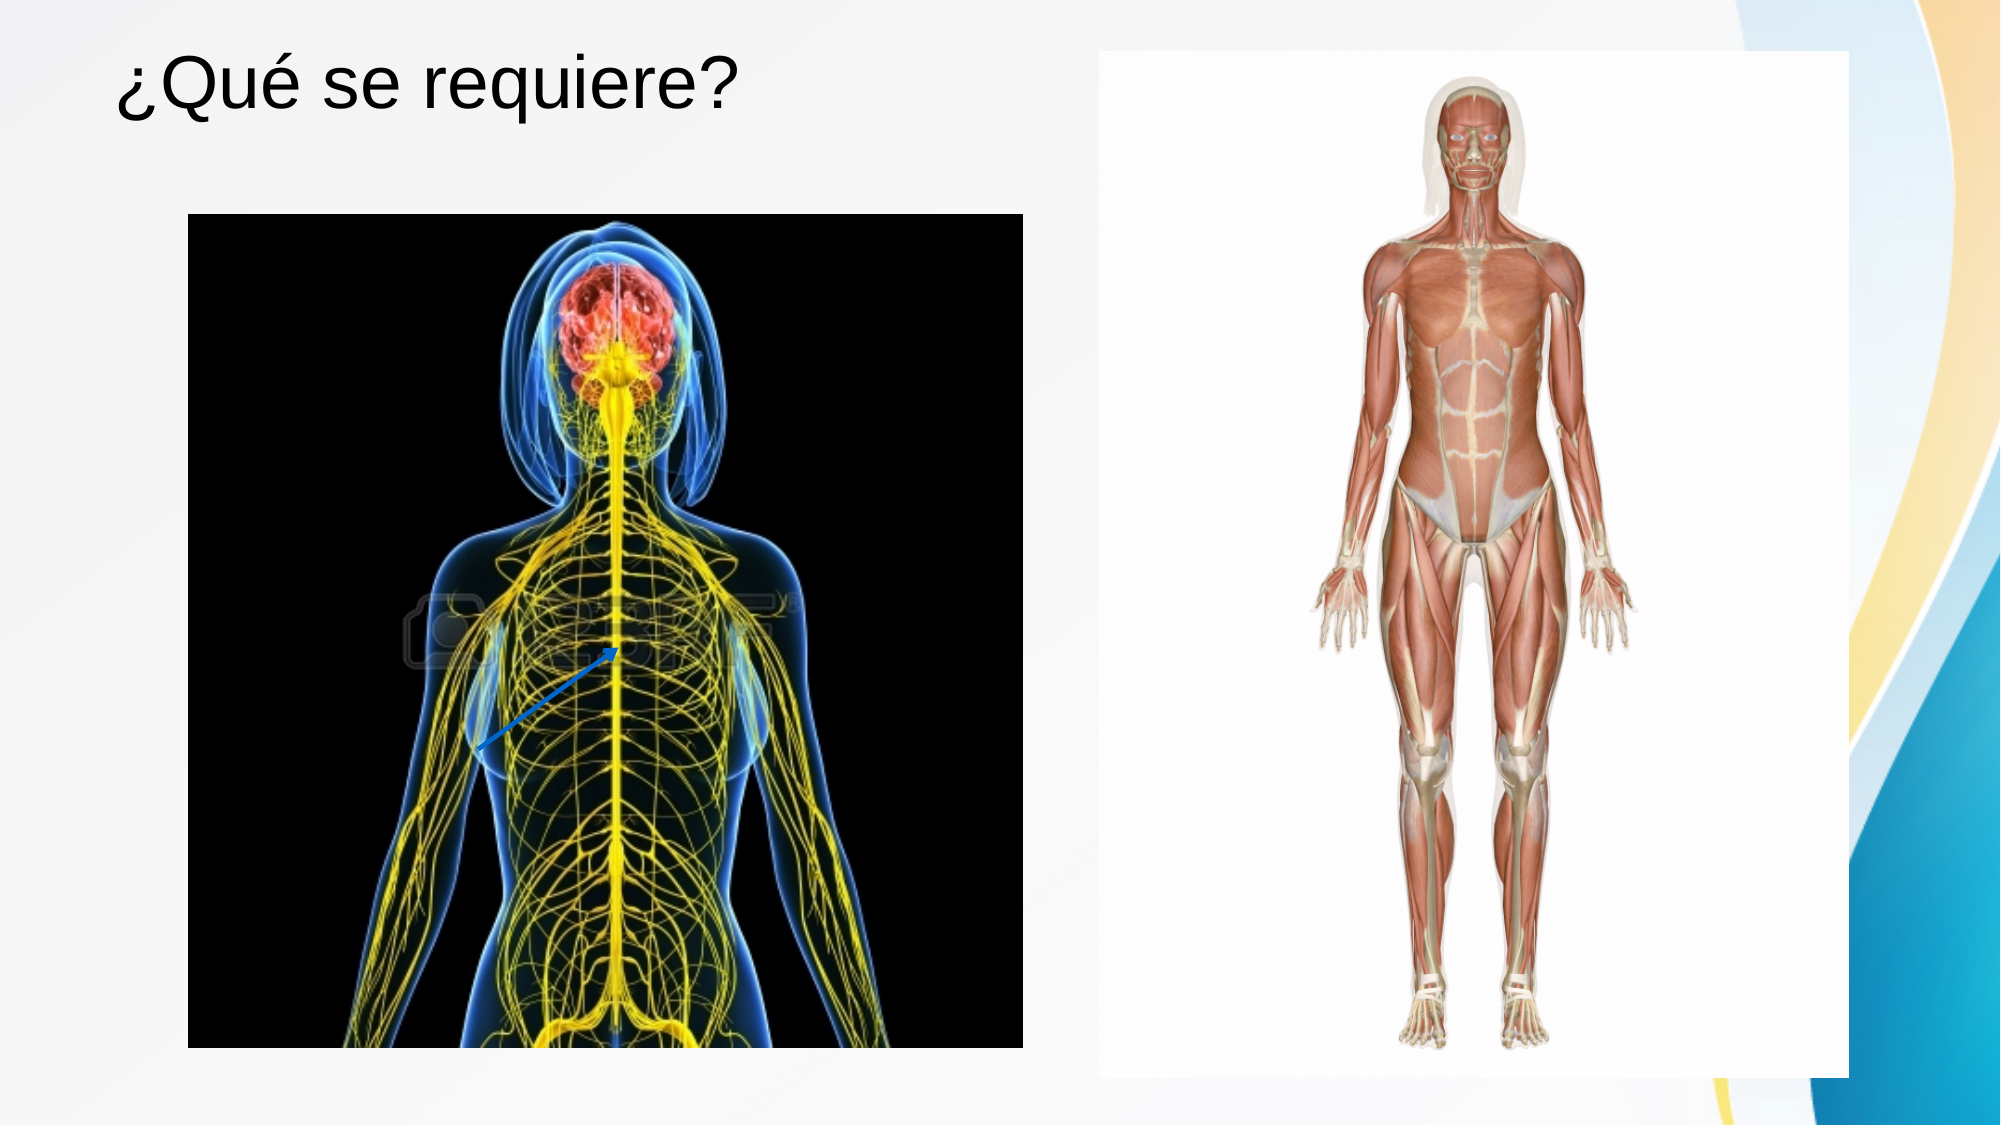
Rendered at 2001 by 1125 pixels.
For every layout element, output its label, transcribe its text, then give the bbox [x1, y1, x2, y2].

title ¿Qué se requiere? [99, 30, 1901, 127]
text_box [478, 647, 619, 750]
picture [0, 0, 2001, 1125]
